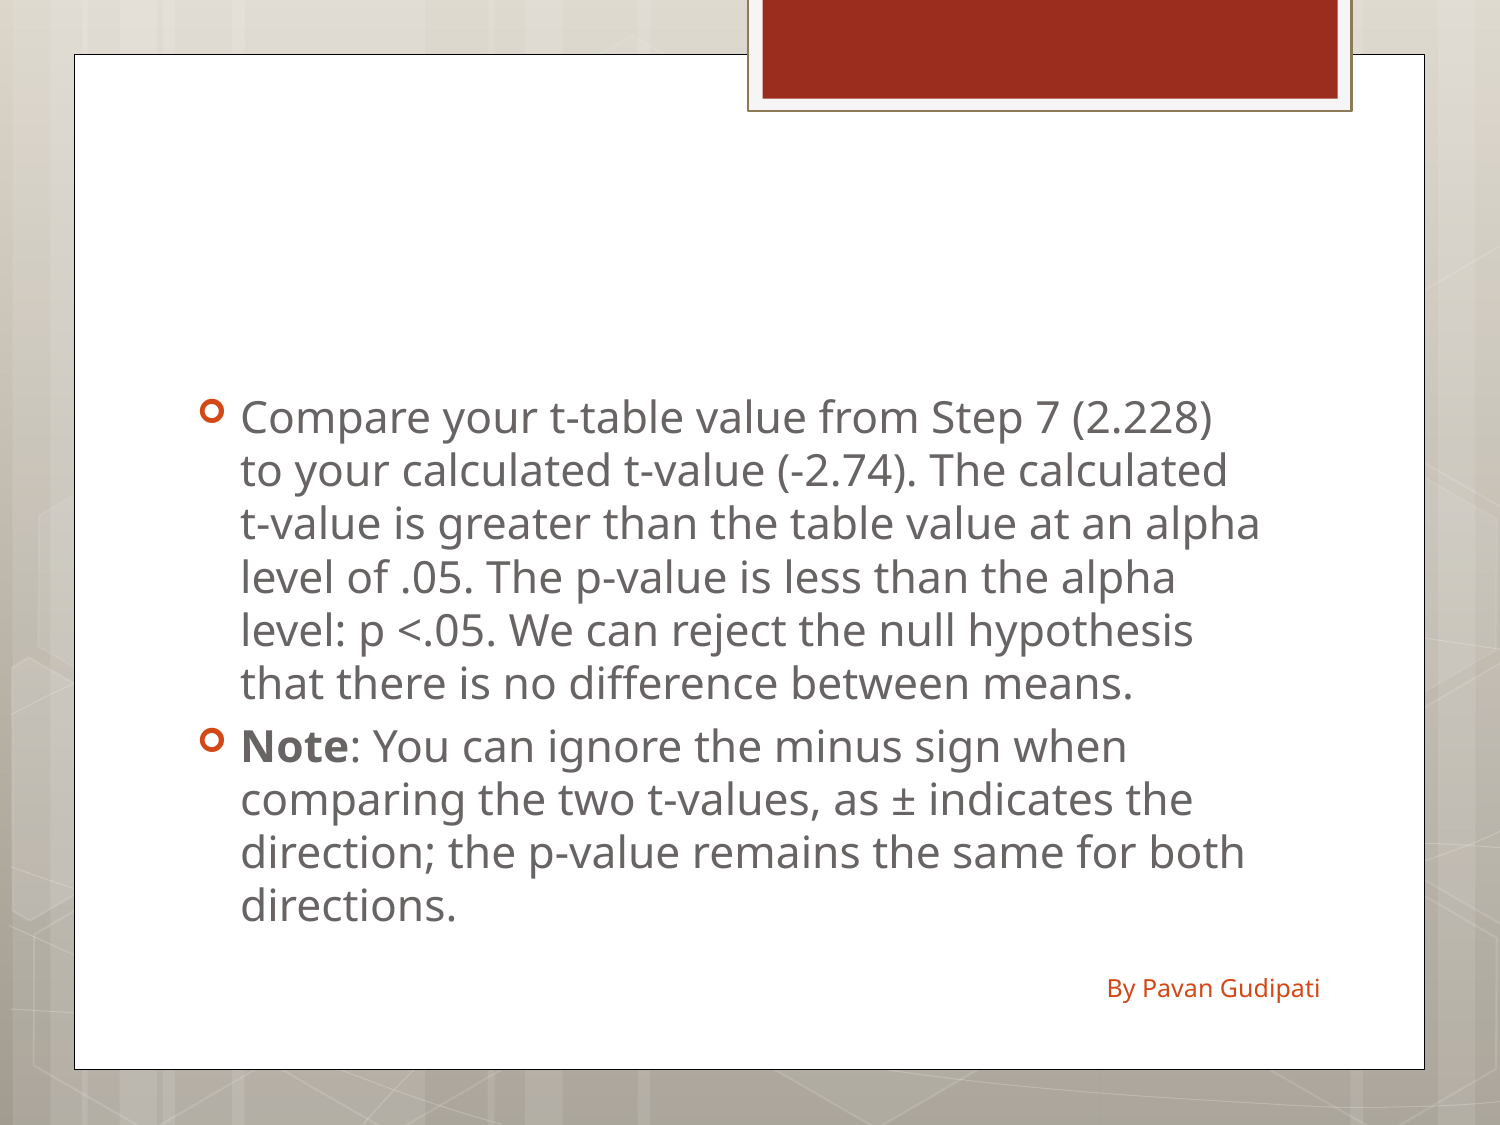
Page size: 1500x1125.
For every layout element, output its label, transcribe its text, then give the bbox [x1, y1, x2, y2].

list Compare your t-table value from Step 7 (2.228) to your calculated t-value (-2.74). The calculated t-value is greater than the table value at an alpha level of .05. The p-value is less than the alpha level: p <.05. We can reject the null hypothesis that there is no difference between means. Note: You can ignore the minus sign when comparing the two t-values, as ± indicates the direction; the p-value remains the same for both directions. [171, 381, 1283, 957]
footer By Pavan Gudipati [761, 960, 1336, 1020]
